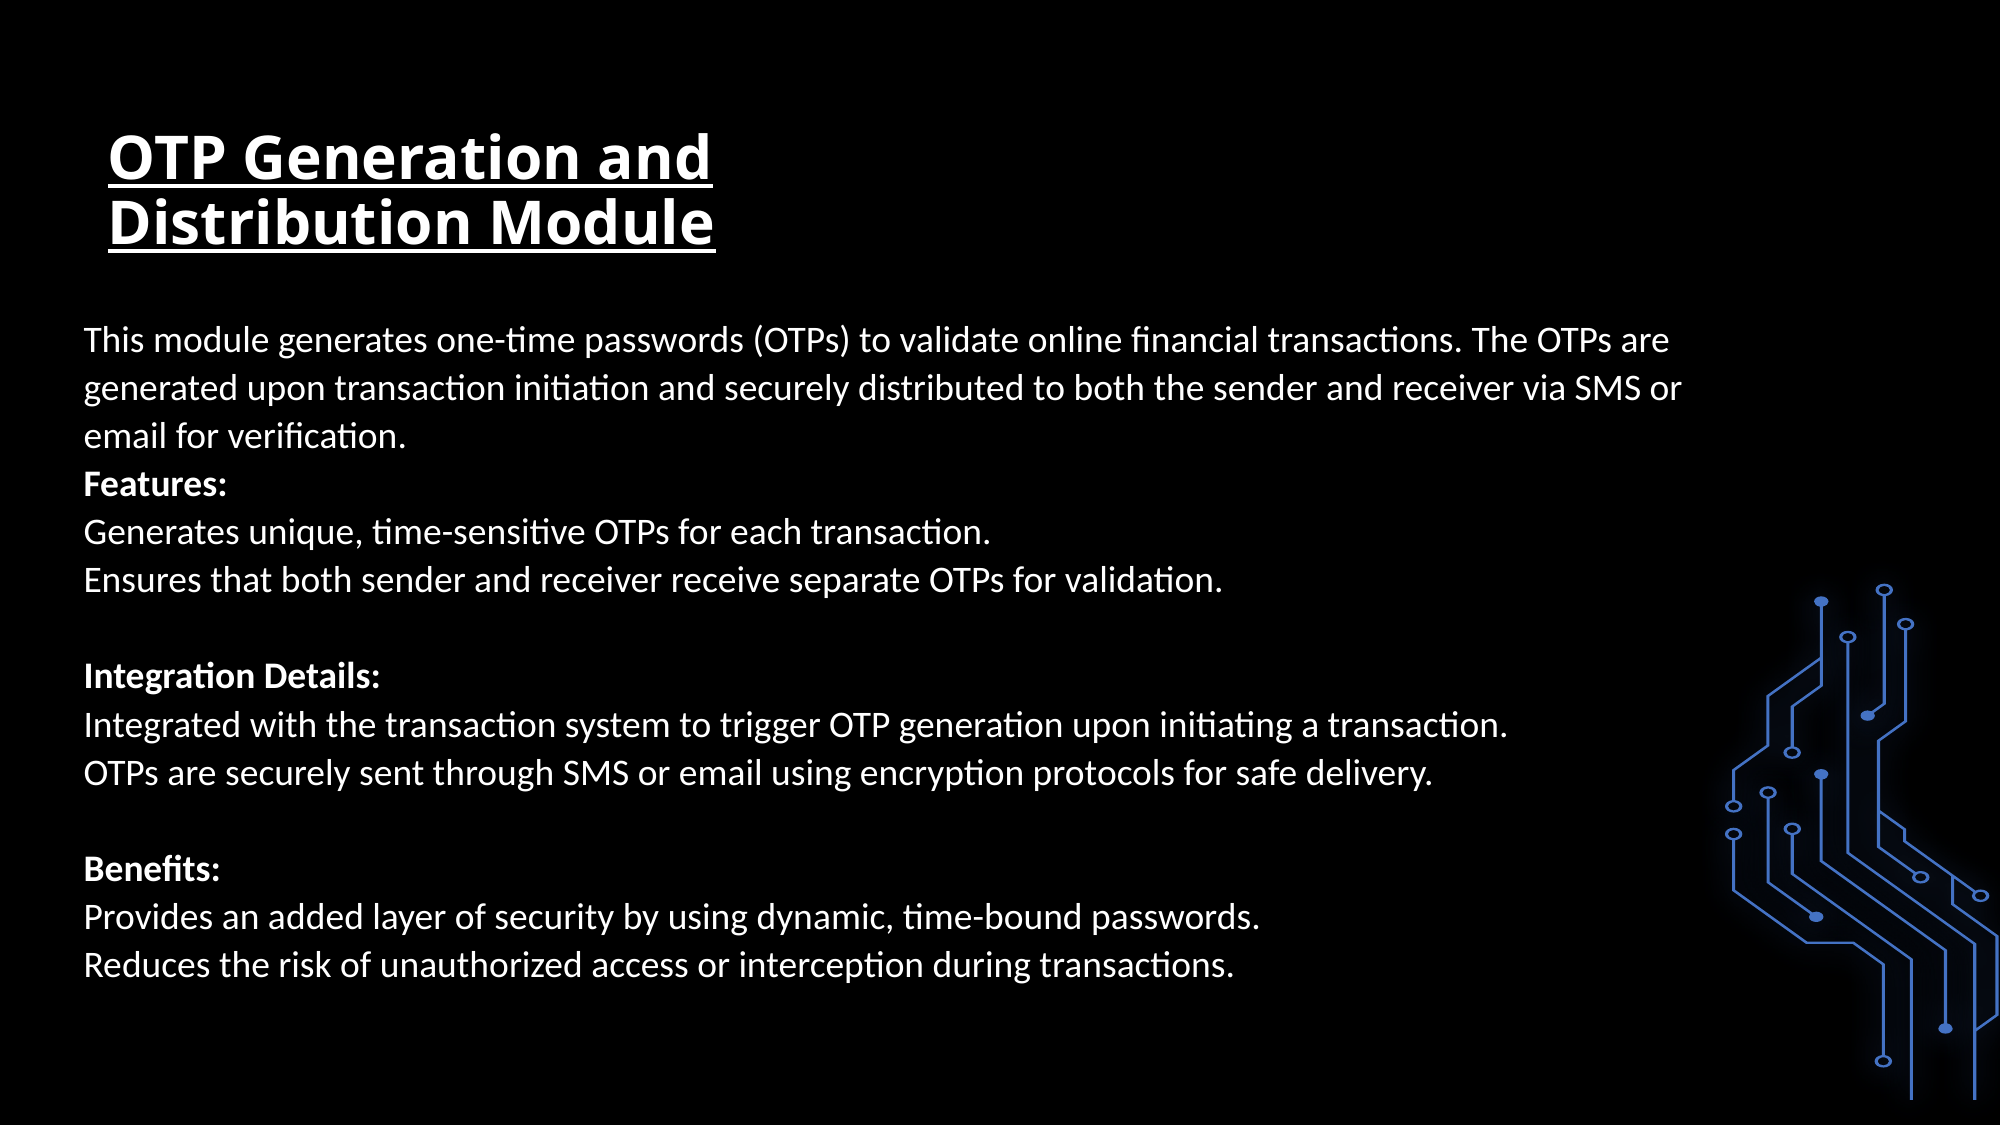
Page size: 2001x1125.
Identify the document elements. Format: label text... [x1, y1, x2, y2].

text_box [1724, 583, 1999, 1100]
title This module generates one-time passwords (OTPs) to validate online financial transactions. The OTPs are generated upon transaction initiation and securely distributed to both the sender and receiver via SMS or email for verification. Features: Generates unique, time-sensitive OTPs for each transaction. Ensures that both sender and receiver receive separate OTPs for validation. Integration Details: Integrated with the transaction system to trigger OTP generation upon initiating a transaction. OTPs are securely sent through SMS or email using encryption protocols for safe delivery. Benefits: Provides an added layer of security by using dynamic, time-bound passwords. Reduces the risk of unauthorized access or interception during transactions. [68, 202, 1731, 1046]
text_box OTP Generation and Distribution Module [92, 119, 1072, 286]
